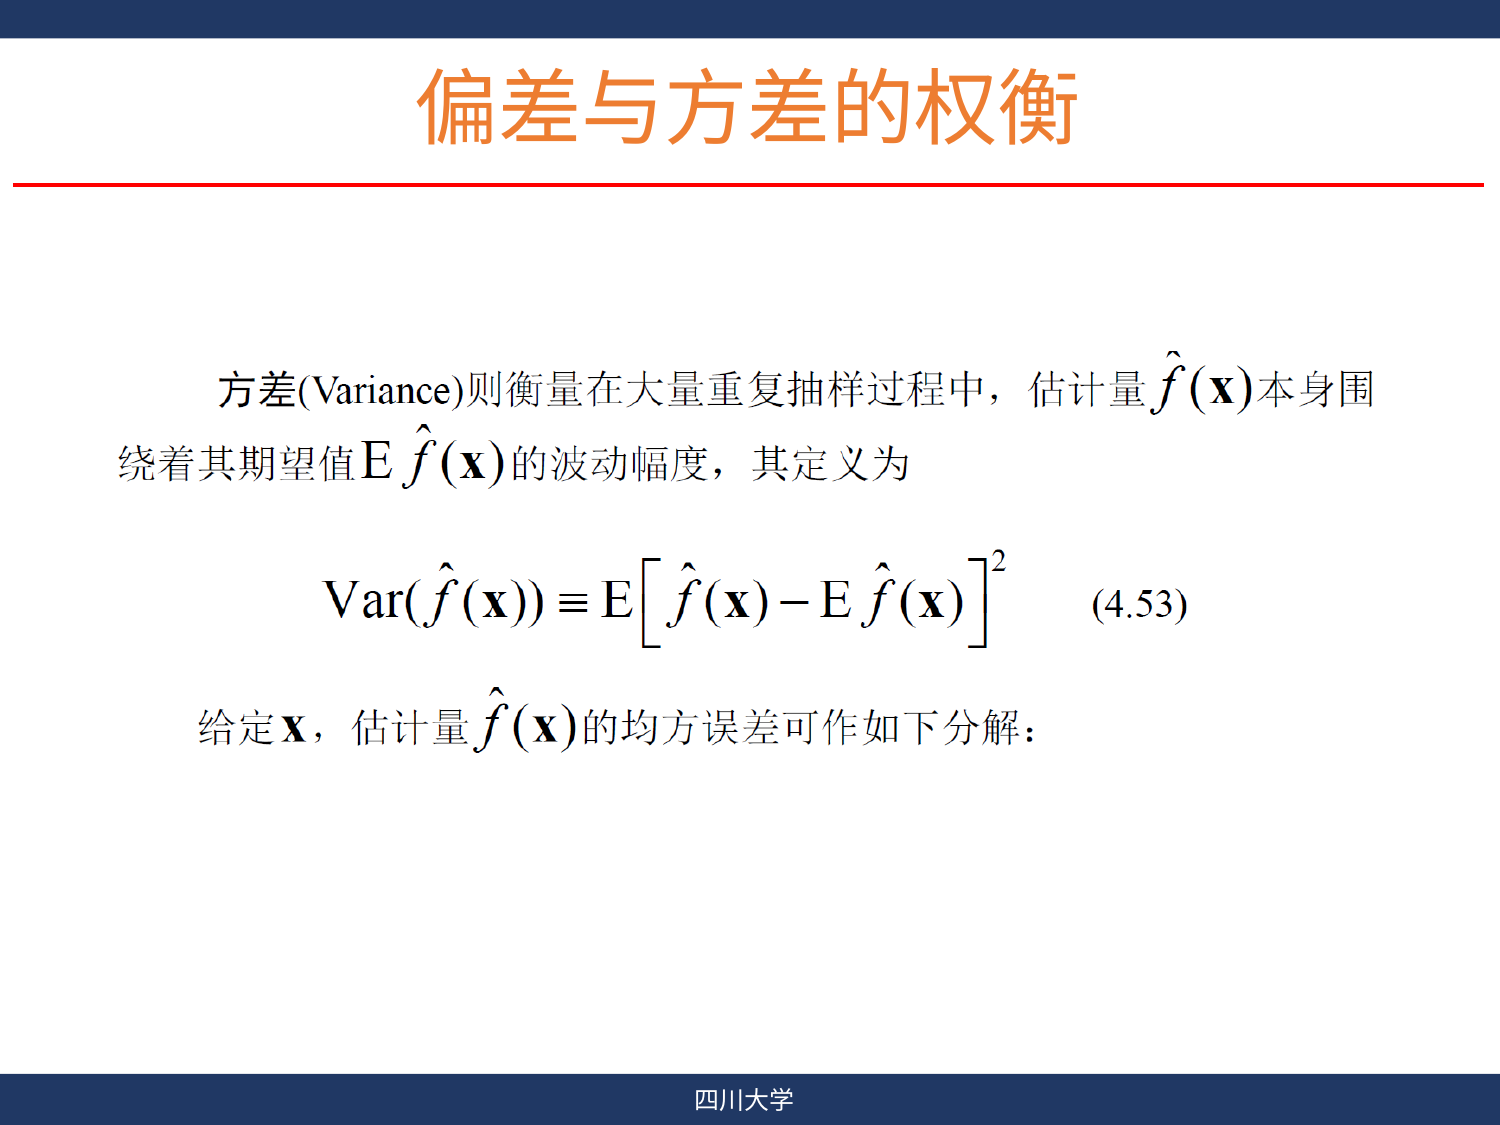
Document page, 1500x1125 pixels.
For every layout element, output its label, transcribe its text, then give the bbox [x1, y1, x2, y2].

title 偏差与方差的权衡 [101, 60, 1395, 163]
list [103, 351, 1397, 774]
